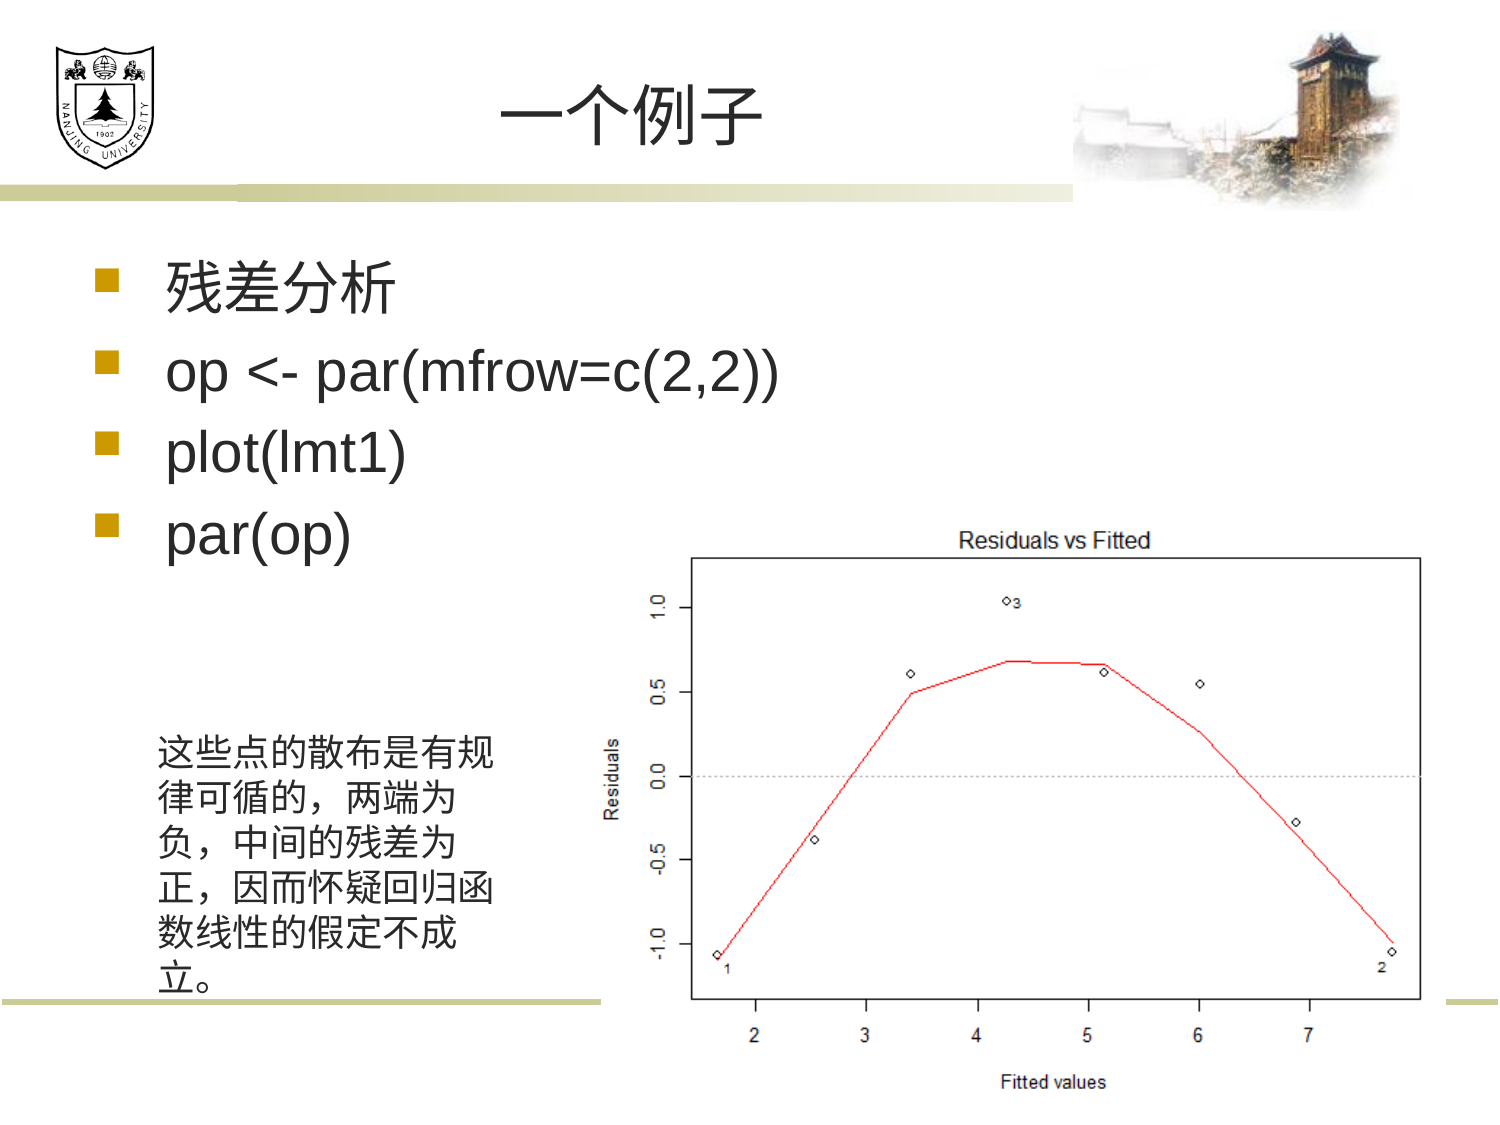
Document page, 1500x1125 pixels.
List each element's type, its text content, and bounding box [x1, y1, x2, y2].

picture [2, 999, 143, 1005]
picture [1073, 30, 1400, 211]
title 一个例子 [171, 66, 1093, 161]
picture [50, 42, 160, 173]
picture [533, 479, 1498, 1105]
text_box 这些点的散布是有规律可循的，两端为负，中间的残差为正，因而怀疑回归函数线性的假定不成立。 [143, 721, 533, 1007]
list 残差分析 op <- par(mfrow=c(2,2)) plot(lmt1) par(op) [76, 243, 1413, 965]
